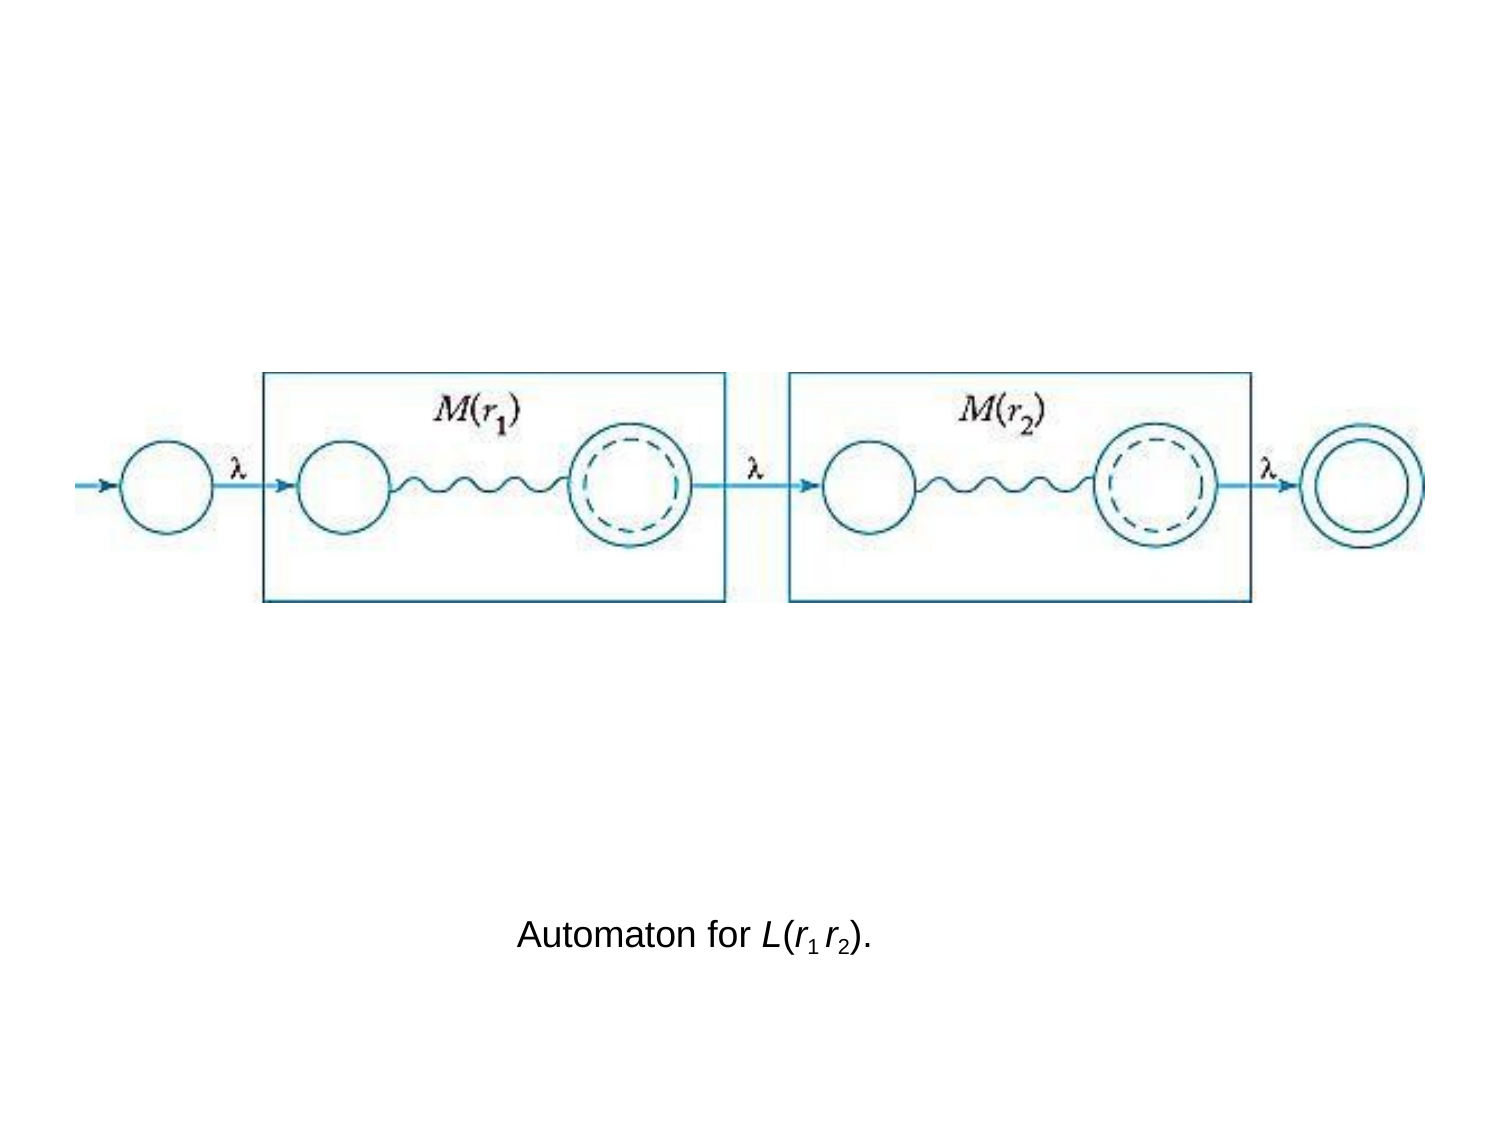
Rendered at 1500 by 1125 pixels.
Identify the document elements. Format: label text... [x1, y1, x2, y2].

text_box Automaton for L(r1 r2). [468, 907, 1031, 959]
picture [74, 371, 1426, 603]
